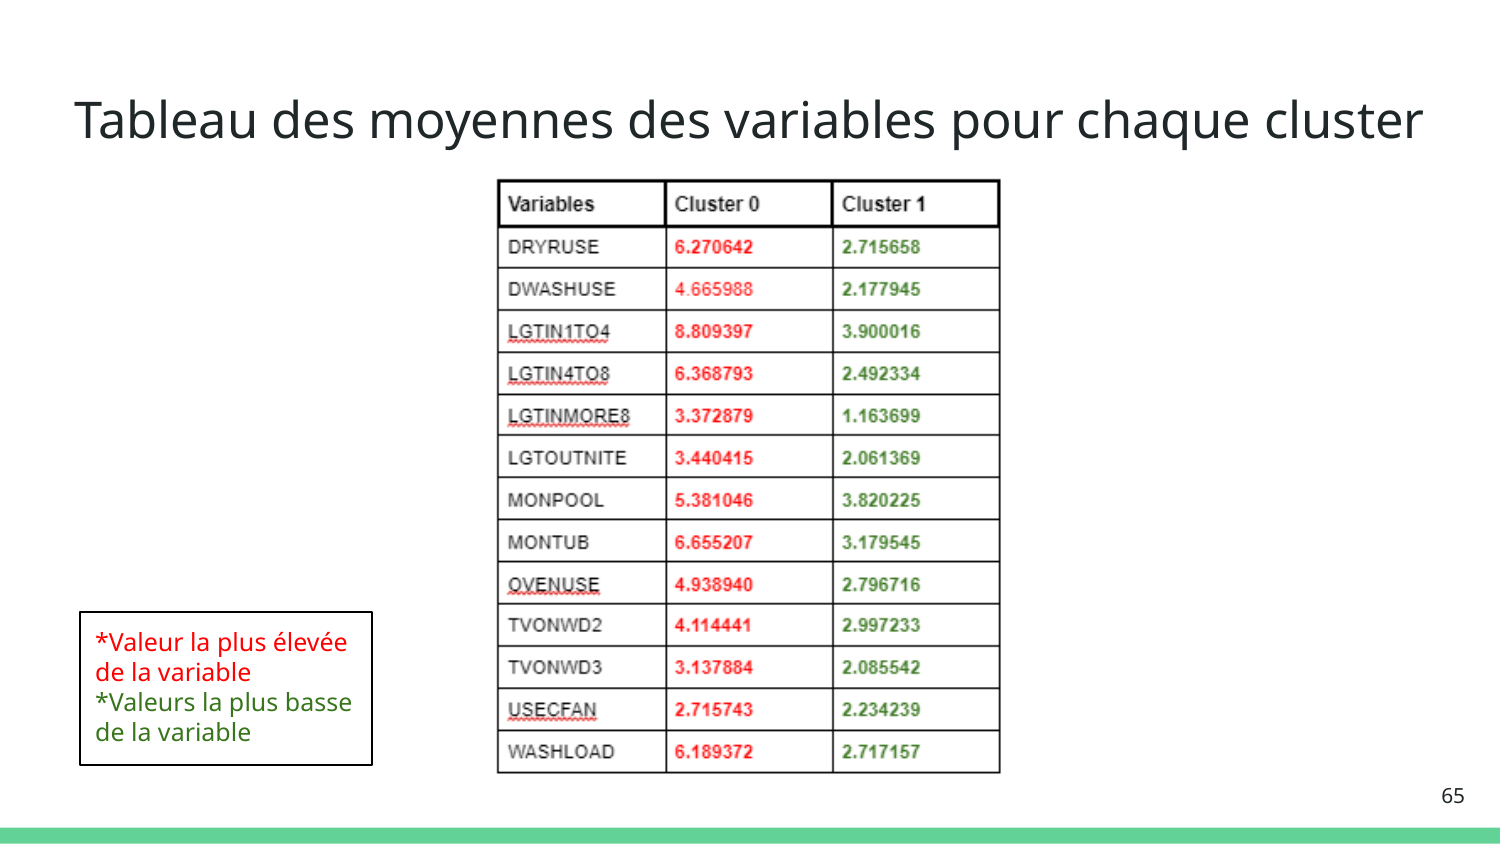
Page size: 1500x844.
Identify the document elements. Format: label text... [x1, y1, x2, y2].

slide_number ‹#› [1389, 764, 1480, 830]
picture [488, 166, 1012, 789]
title Tableau des moyennes des variables pour chaque cluster [51, 72, 1449, 167]
text_box *Valeur la plus élevée de la variable *Valeurs la plus basse de la variable [80, 611, 372, 765]
